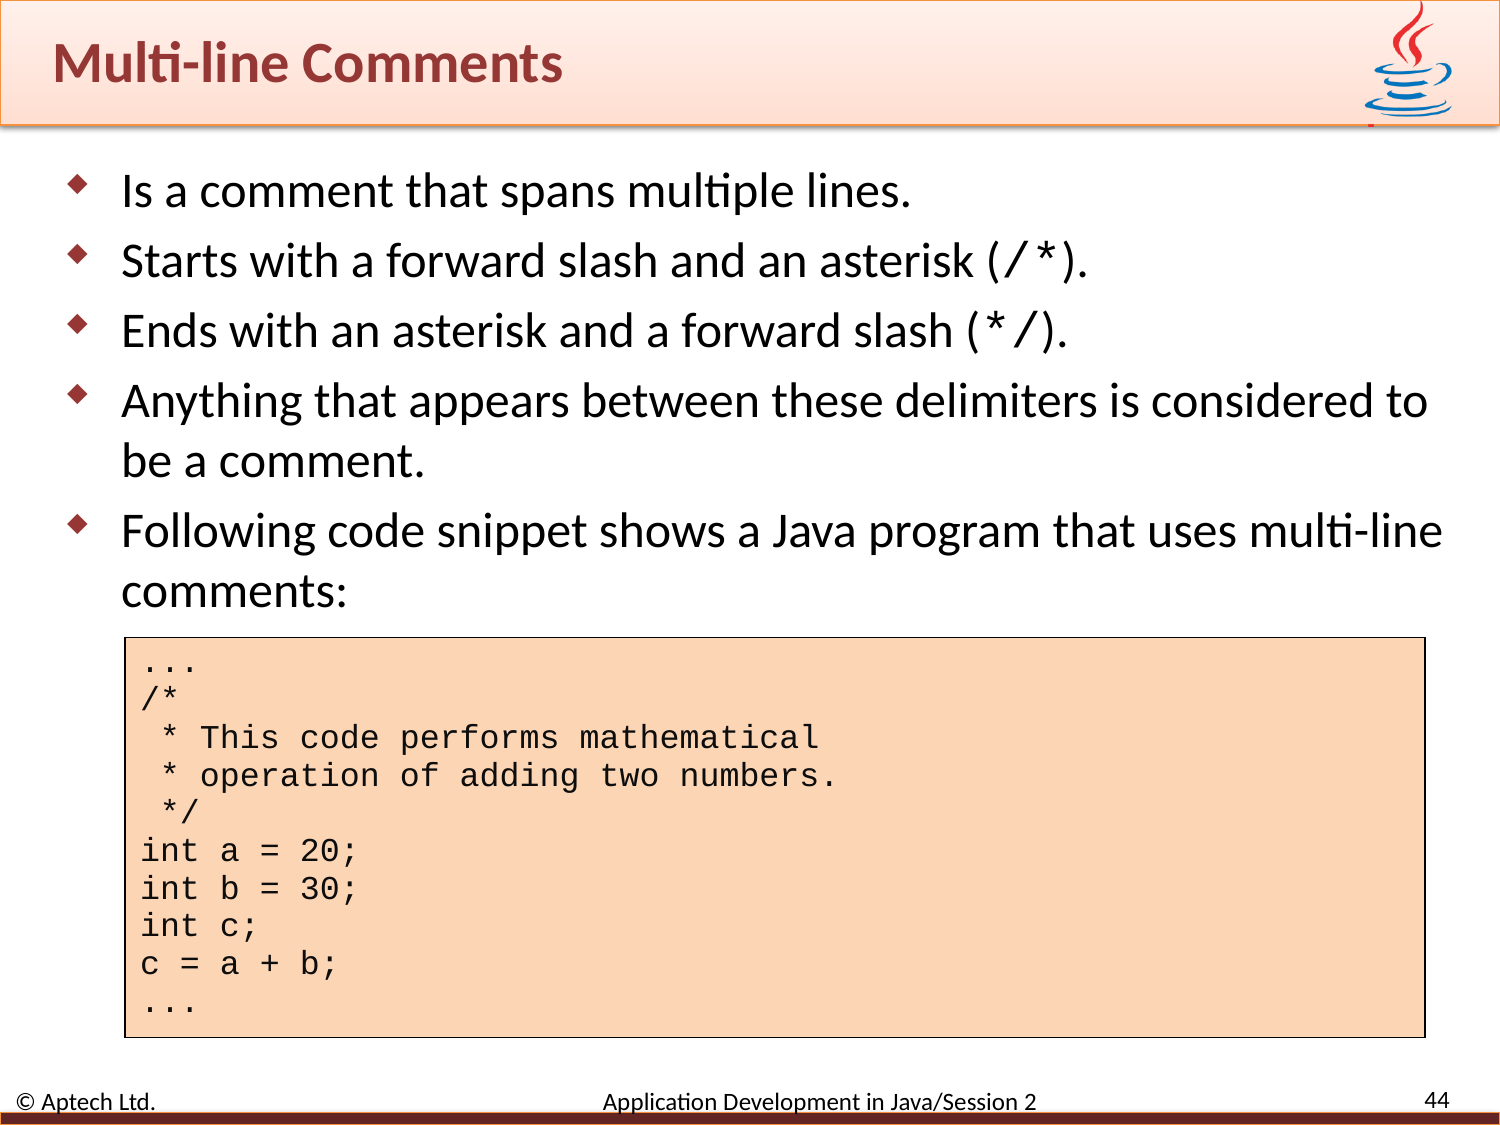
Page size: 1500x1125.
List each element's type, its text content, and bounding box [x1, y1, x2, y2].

table_header ... /* * This code performs mathematical * operation of adding two numbers. */ int a = 20; int b = 30; int c; c = a + b; ... [126, 638, 1424, 1037]
list Is a comment that spans multiple lines. Starts with a forward slash and an asterisk (/*). Ends with an asterisk and a forward slash (*/). Anything that appears between these delimiters is considered to be a comment. Following code snippet shows a Java program that uses multi-line comments: [49, 149, 1463, 1013]
title Multi-line Comments [37, 24, 1288, 93]
footer © Aptech Ltd. Application Development in Java/Session 2 [0, 1087, 1325, 1113]
slide_number 44 [1337, 1084, 1465, 1113]
picture [1362, 0, 1454, 127]
